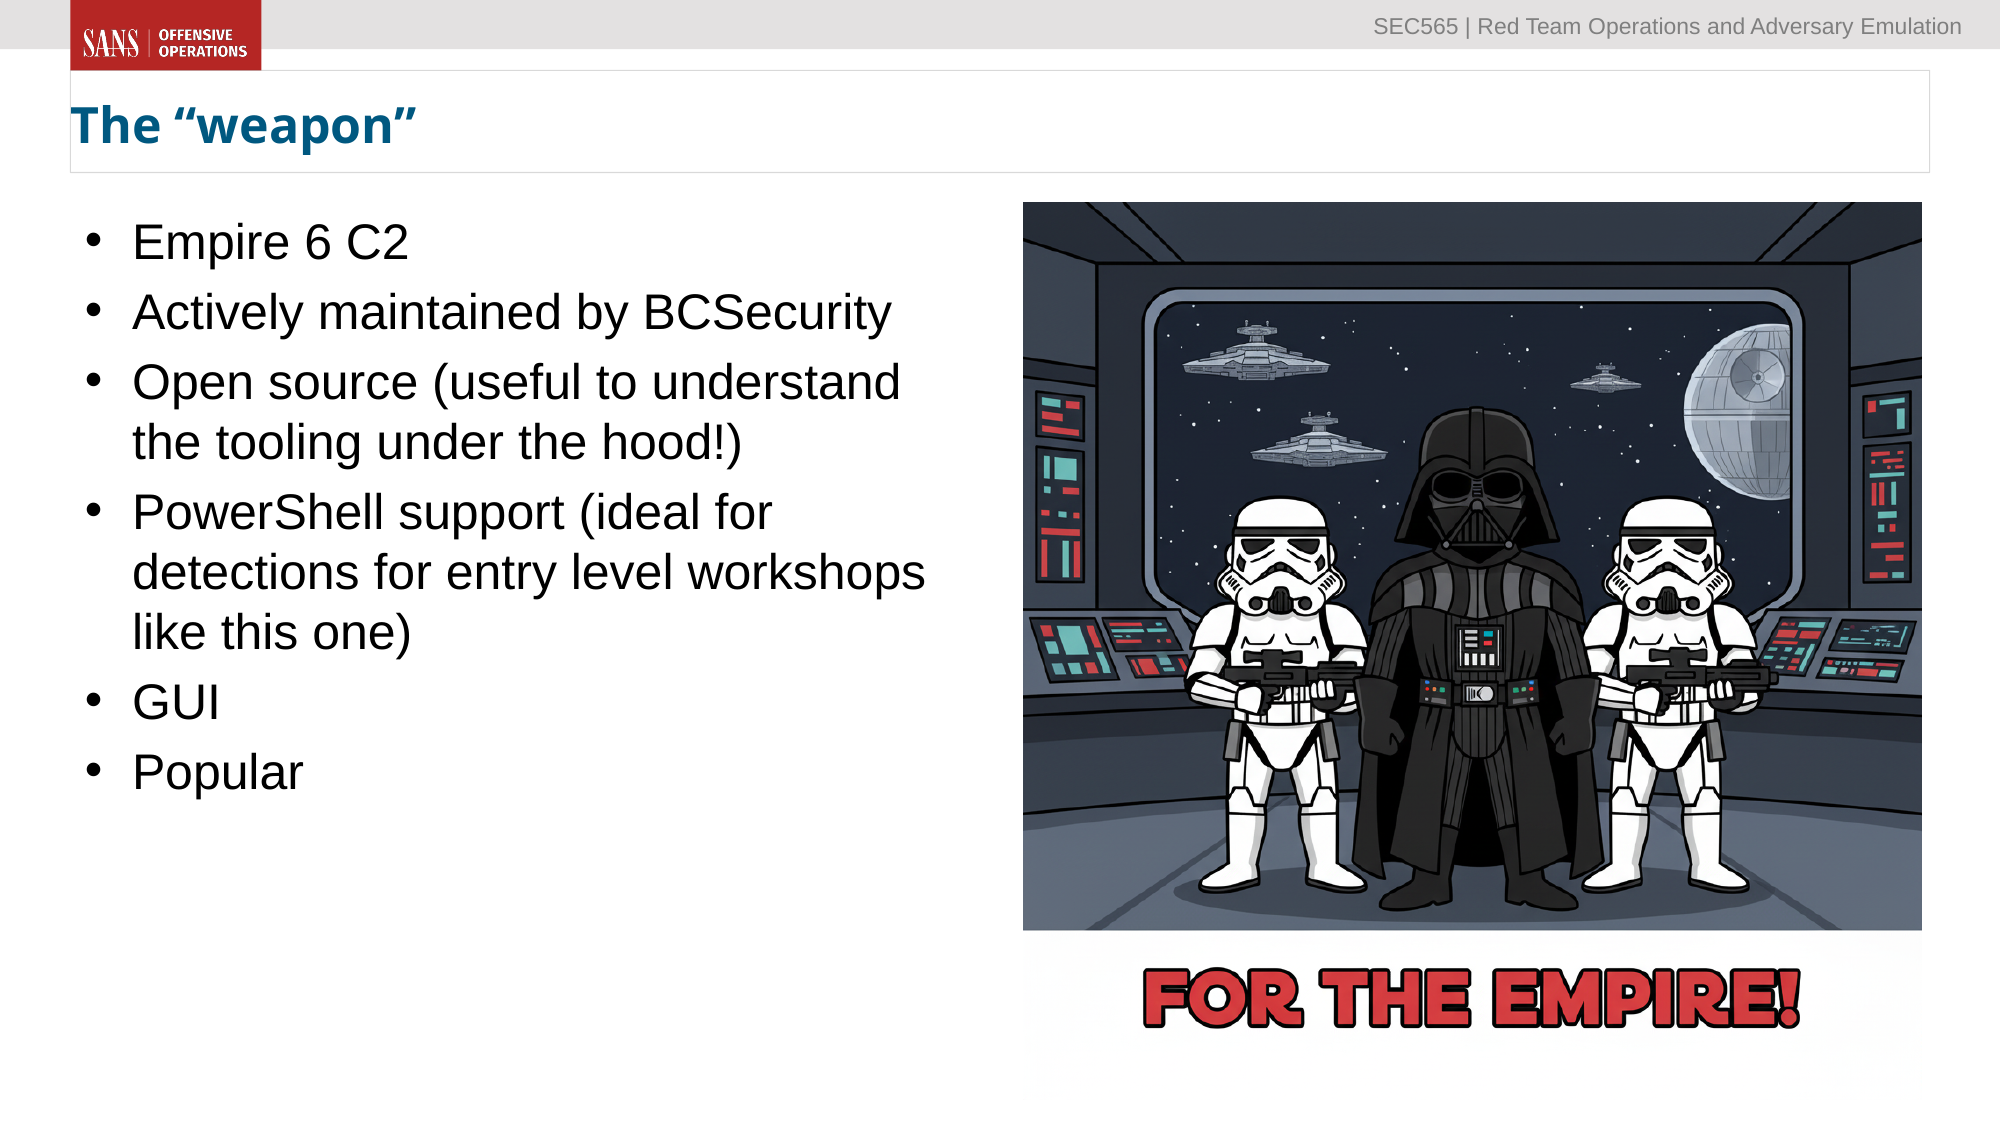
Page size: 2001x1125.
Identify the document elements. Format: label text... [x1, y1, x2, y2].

picture [159, 29, 247, 57]
picture [1023, 202, 1922, 1100]
picture [83, 29, 139, 57]
list Empire 6 C2 Actively maintained by BCSecurity Open source (useful to understand the tooling under the hood!) PowerShell support (ideal for detections for entry level workshops like this one) GUI Popular [70, 202, 985, 1100]
title The “weapon” [70, 70, 1930, 173]
